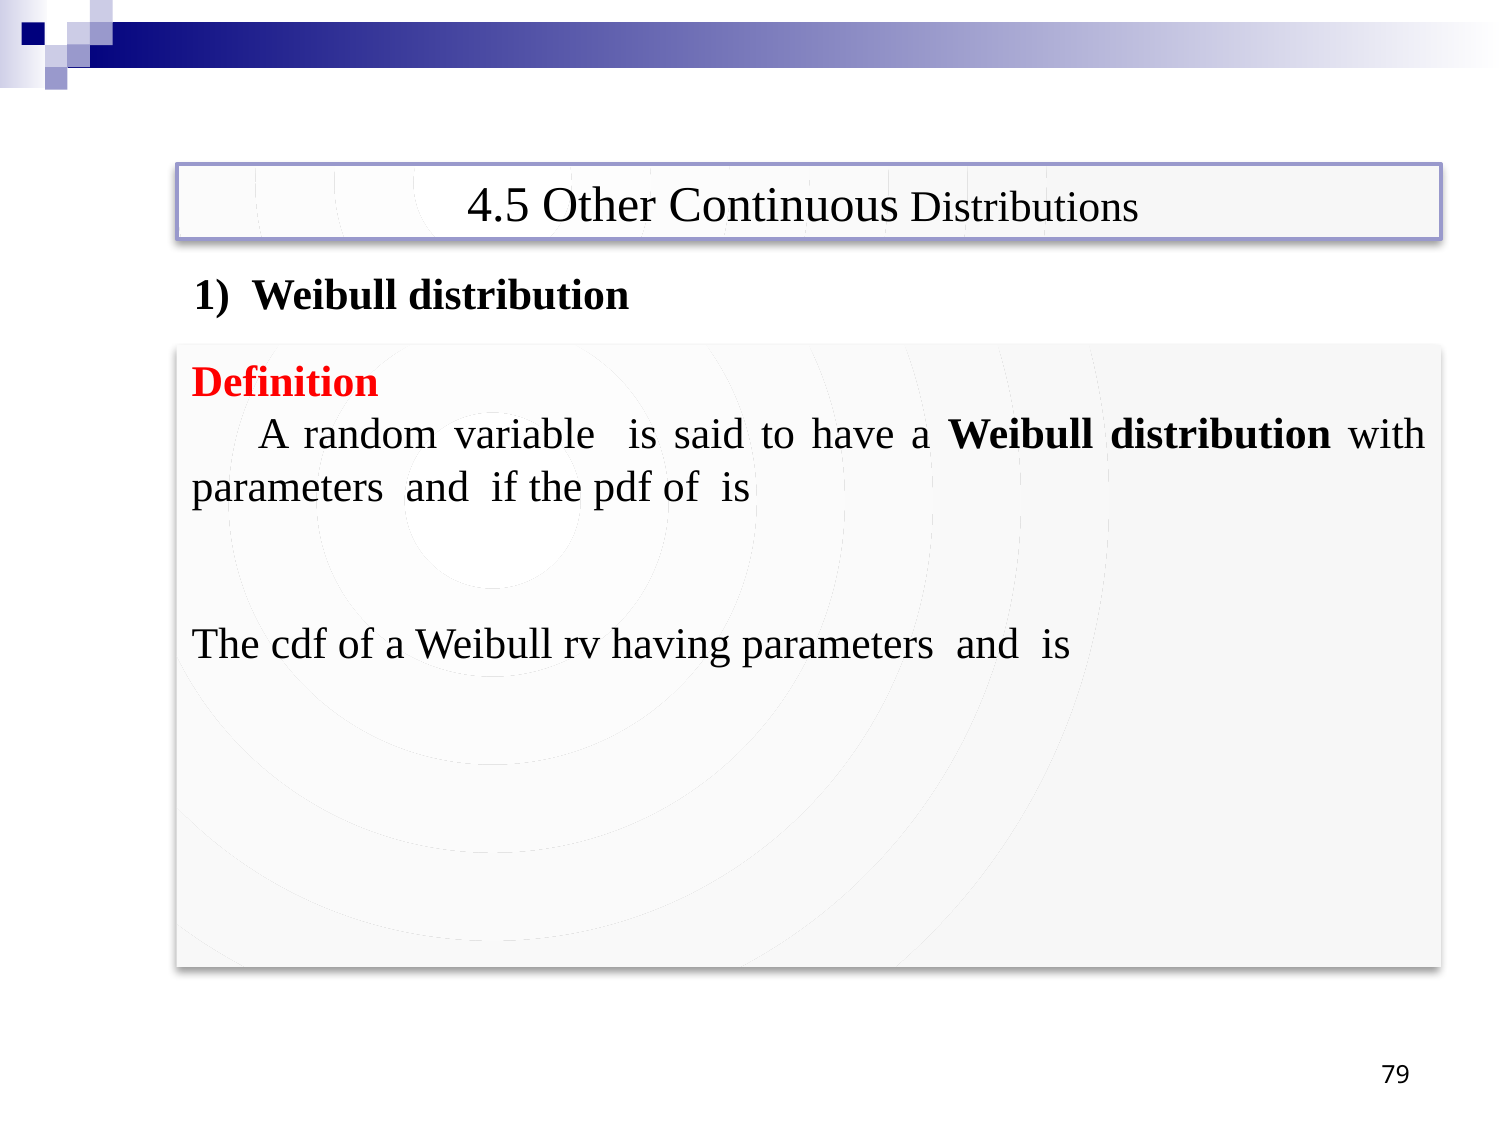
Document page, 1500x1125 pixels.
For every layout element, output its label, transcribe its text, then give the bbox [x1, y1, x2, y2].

slide_number 79 [1074, 1024, 1426, 1101]
text_box 4.5 Other Continuous Distributions [175, 162, 1443, 241]
text_box 1) Weibull distribution [178, 258, 656, 326]
